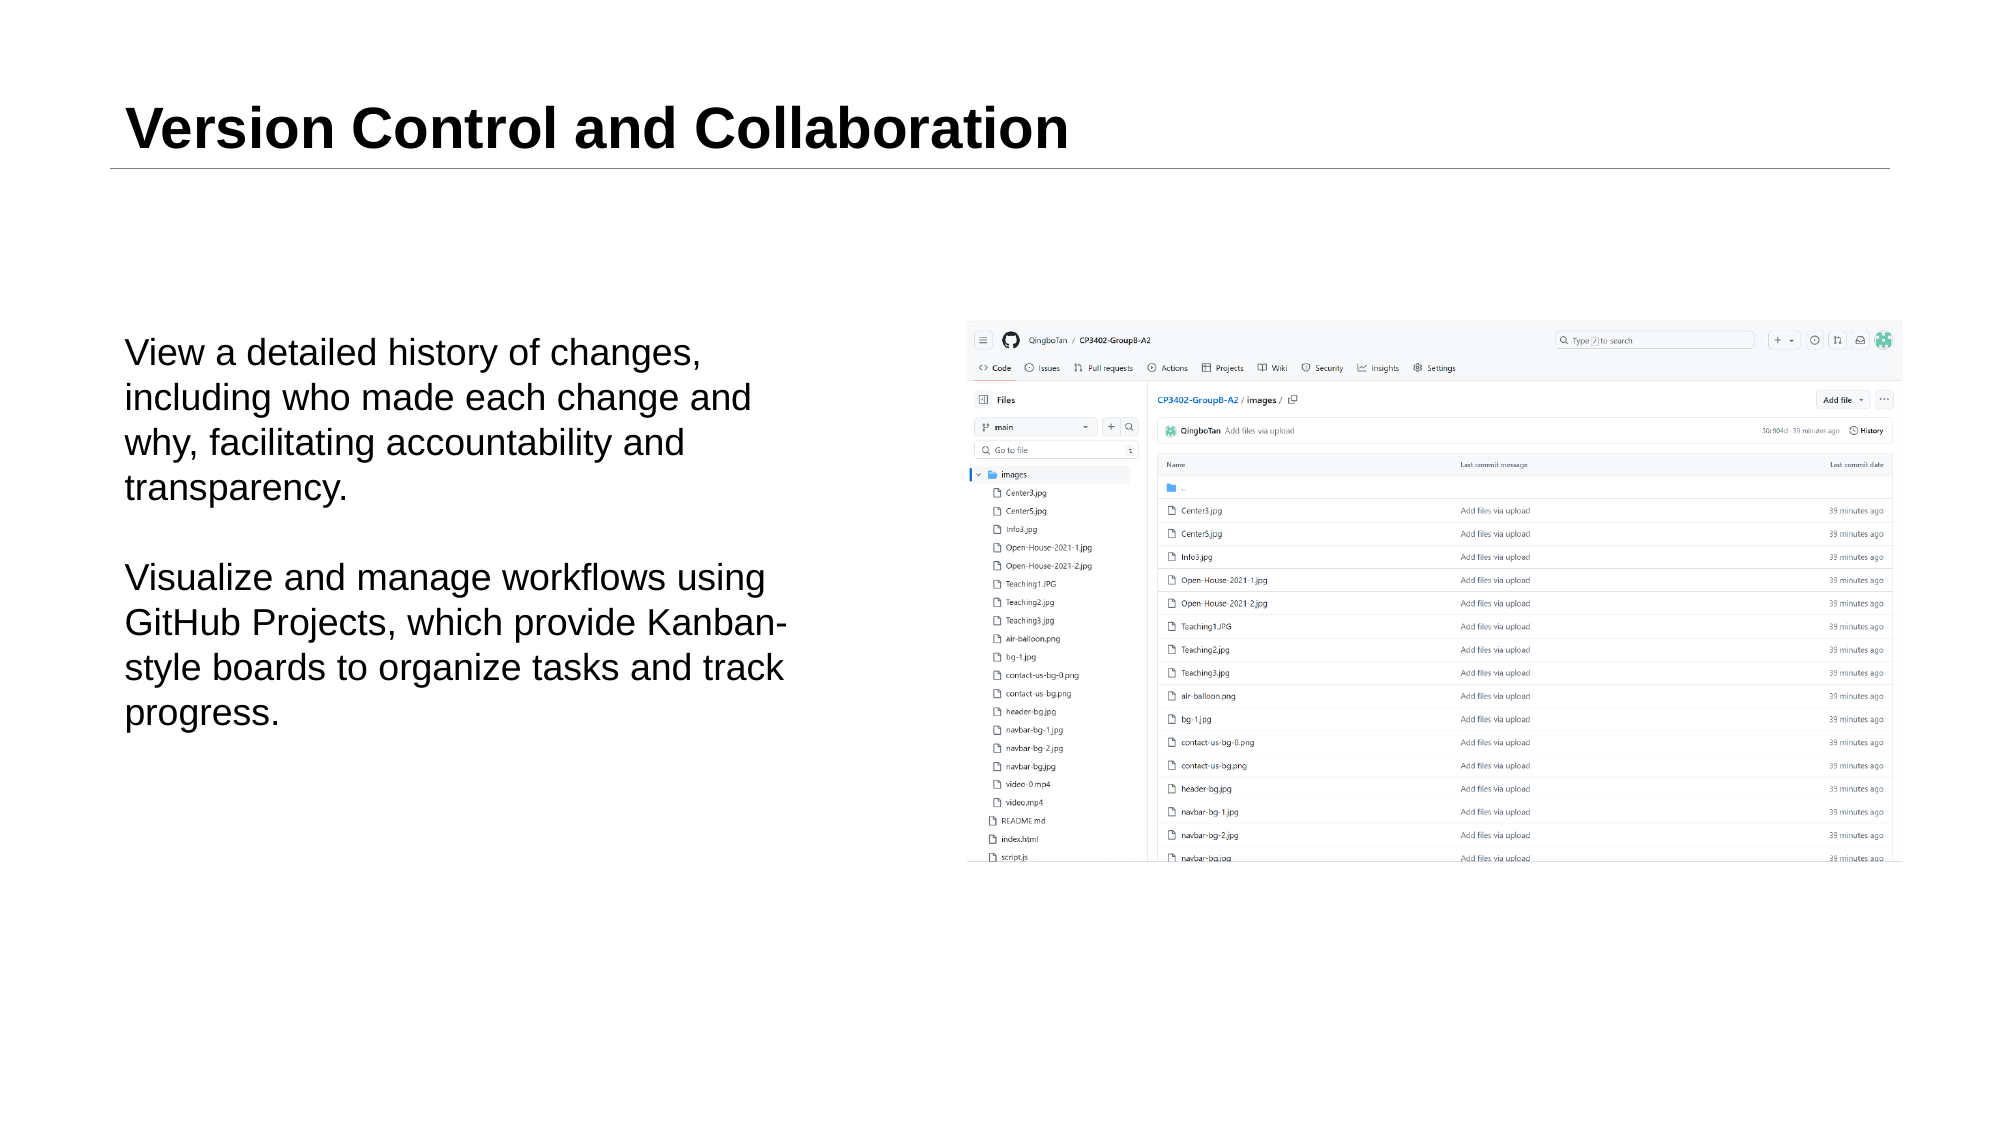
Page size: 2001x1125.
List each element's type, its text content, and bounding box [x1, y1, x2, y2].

title Version Control and Collaboration [109, 0, 1890, 169]
text_box View a detailed history of changes, including who made each change and why, facilitating accountability and transparency. Visualize and manage workflows using GitHub Projects, which provide Kanban-style boards to organize tasks and track progress. [109, 320, 850, 740]
picture [967, 320, 1903, 862]
